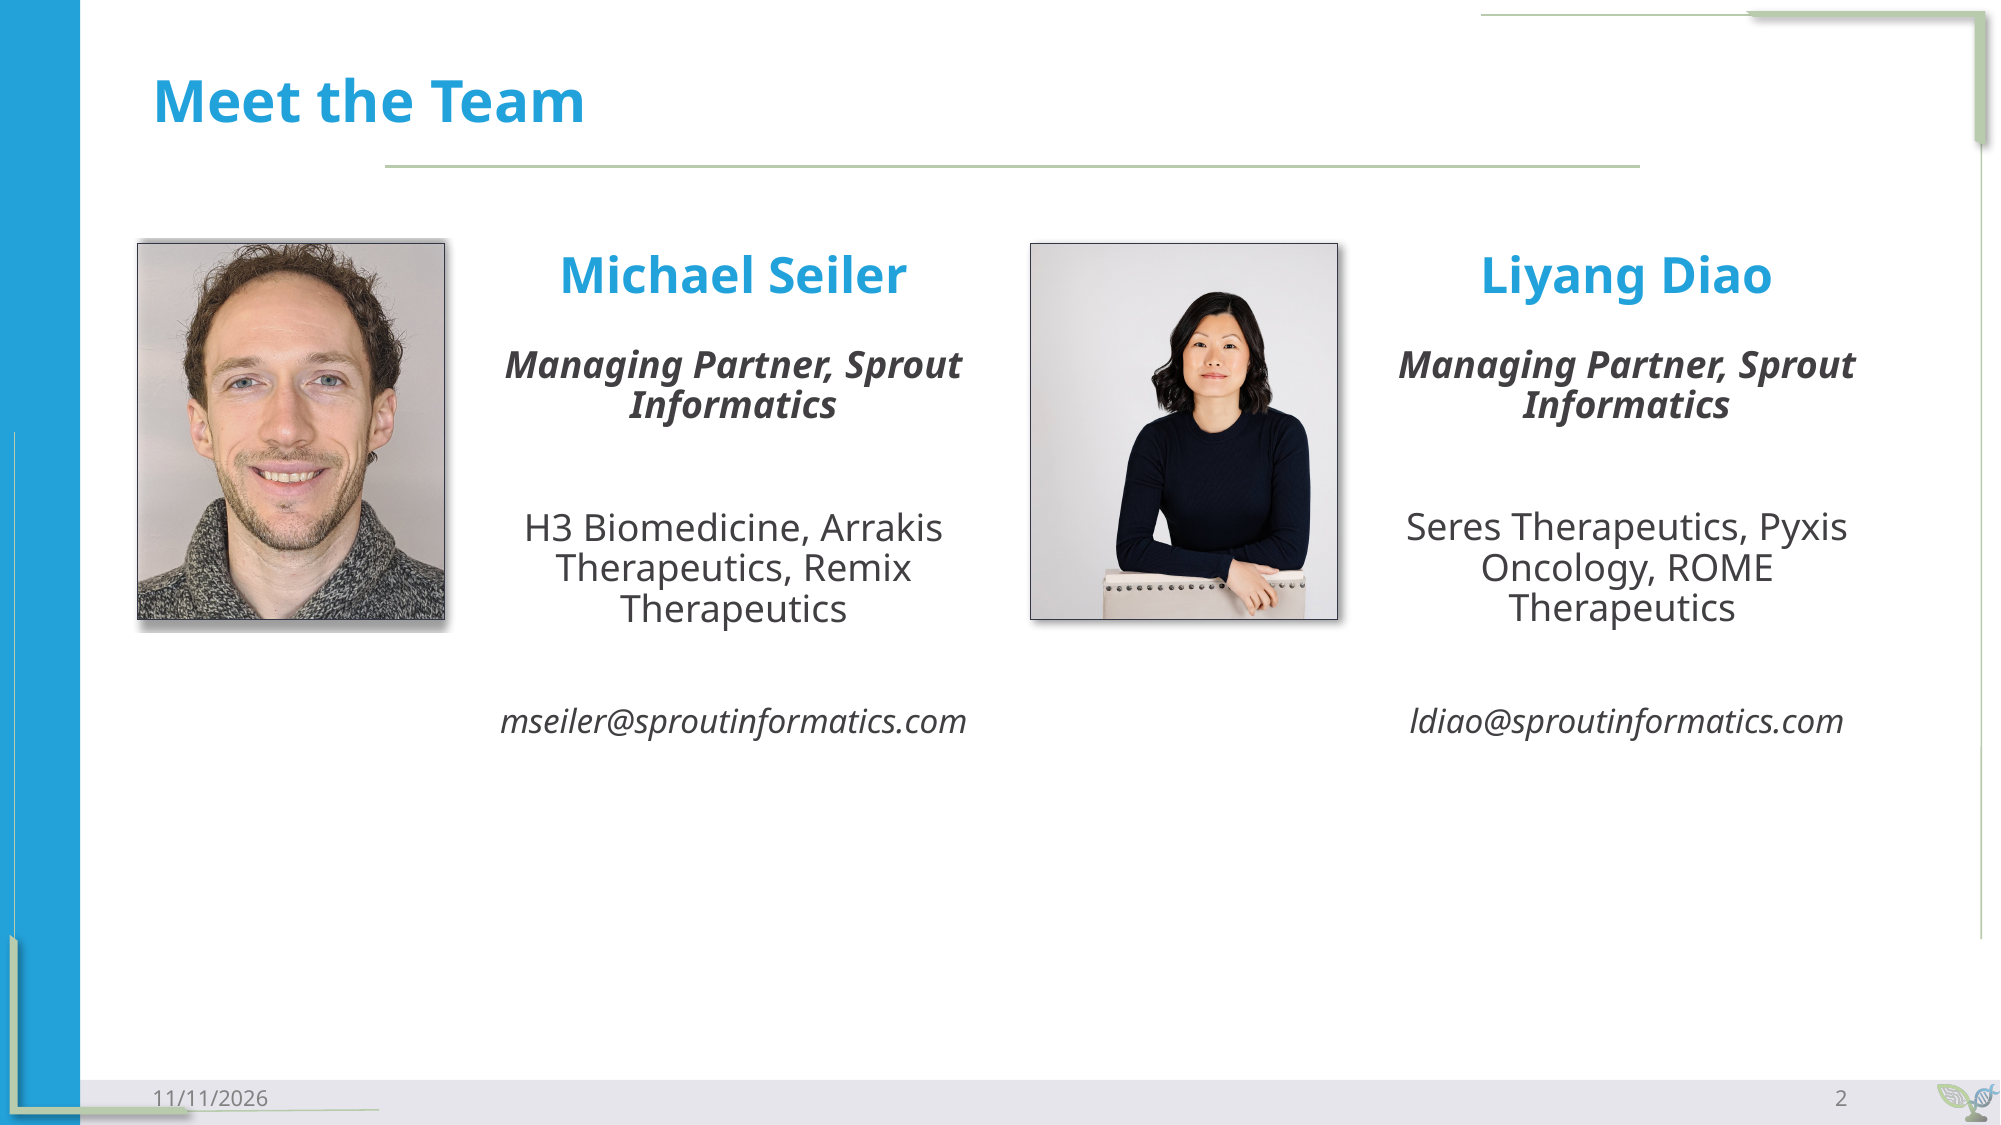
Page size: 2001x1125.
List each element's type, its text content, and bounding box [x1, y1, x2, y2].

list mseiler@sproutinformatics.com [475, 697, 992, 758]
list H3 Biomedicine, Arrakis Therapeutics, Remix Therapeutics [475, 501, 992, 670]
title Meet the Team [137, 59, 1863, 148]
list Michael Seiler [475, 243, 992, 319]
list Managing Partner, Sprout Informatics [1369, 338, 1886, 463]
list Seres Therapeutics, Pyxis Oncology, ROME Therapeutics [1369, 500, 1886, 669]
list Managing Partner, Sprout Informatics [475, 338, 992, 463]
slide_number 2 [1412, 1080, 1863, 1119]
picture [136, 242, 446, 620]
list Liyang Diao [1369, 243, 1886, 319]
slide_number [137, 1080, 588, 1119]
picture [1029, 242, 1338, 620]
list ldiao@sproutinformatics.com [1369, 697, 1886, 758]
